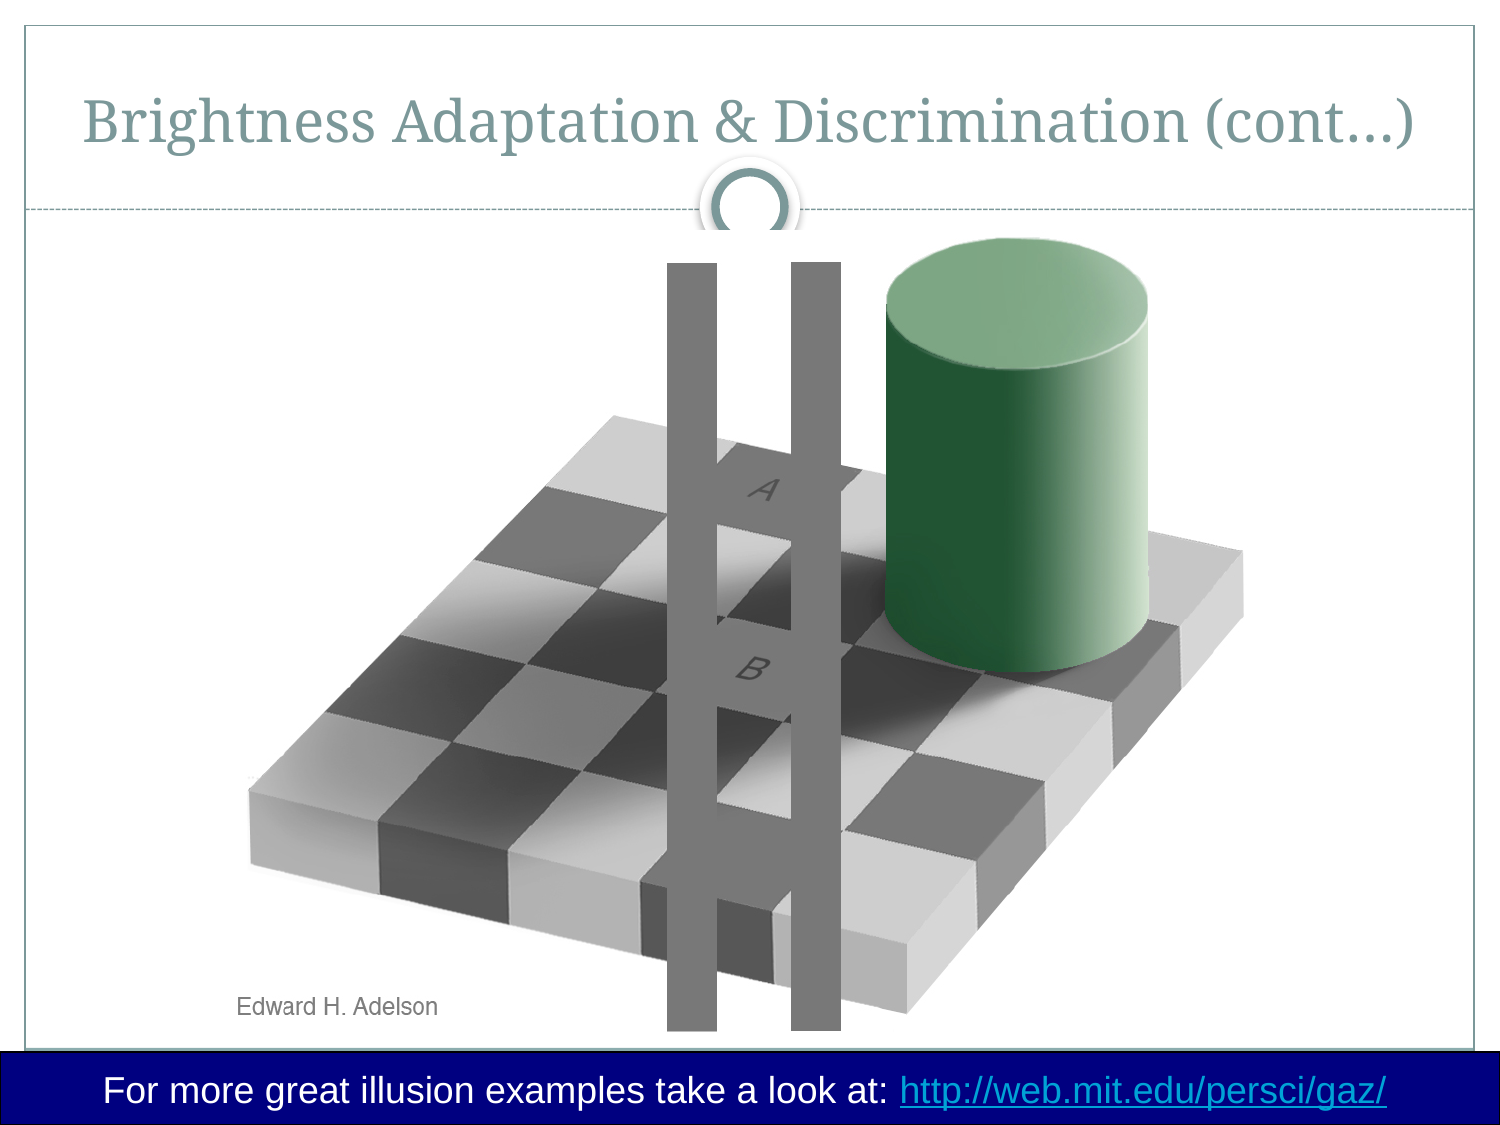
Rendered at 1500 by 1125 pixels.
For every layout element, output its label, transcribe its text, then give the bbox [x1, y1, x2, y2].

picture [217, 230, 1280, 1033]
text_box For more great illusion examples take a look at: http://web.mit.edu/persci/gaz/ [0, 1051, 1500, 1125]
title Brightness Adaptation & Discrimination (cont…) [49, 37, 1450, 162]
